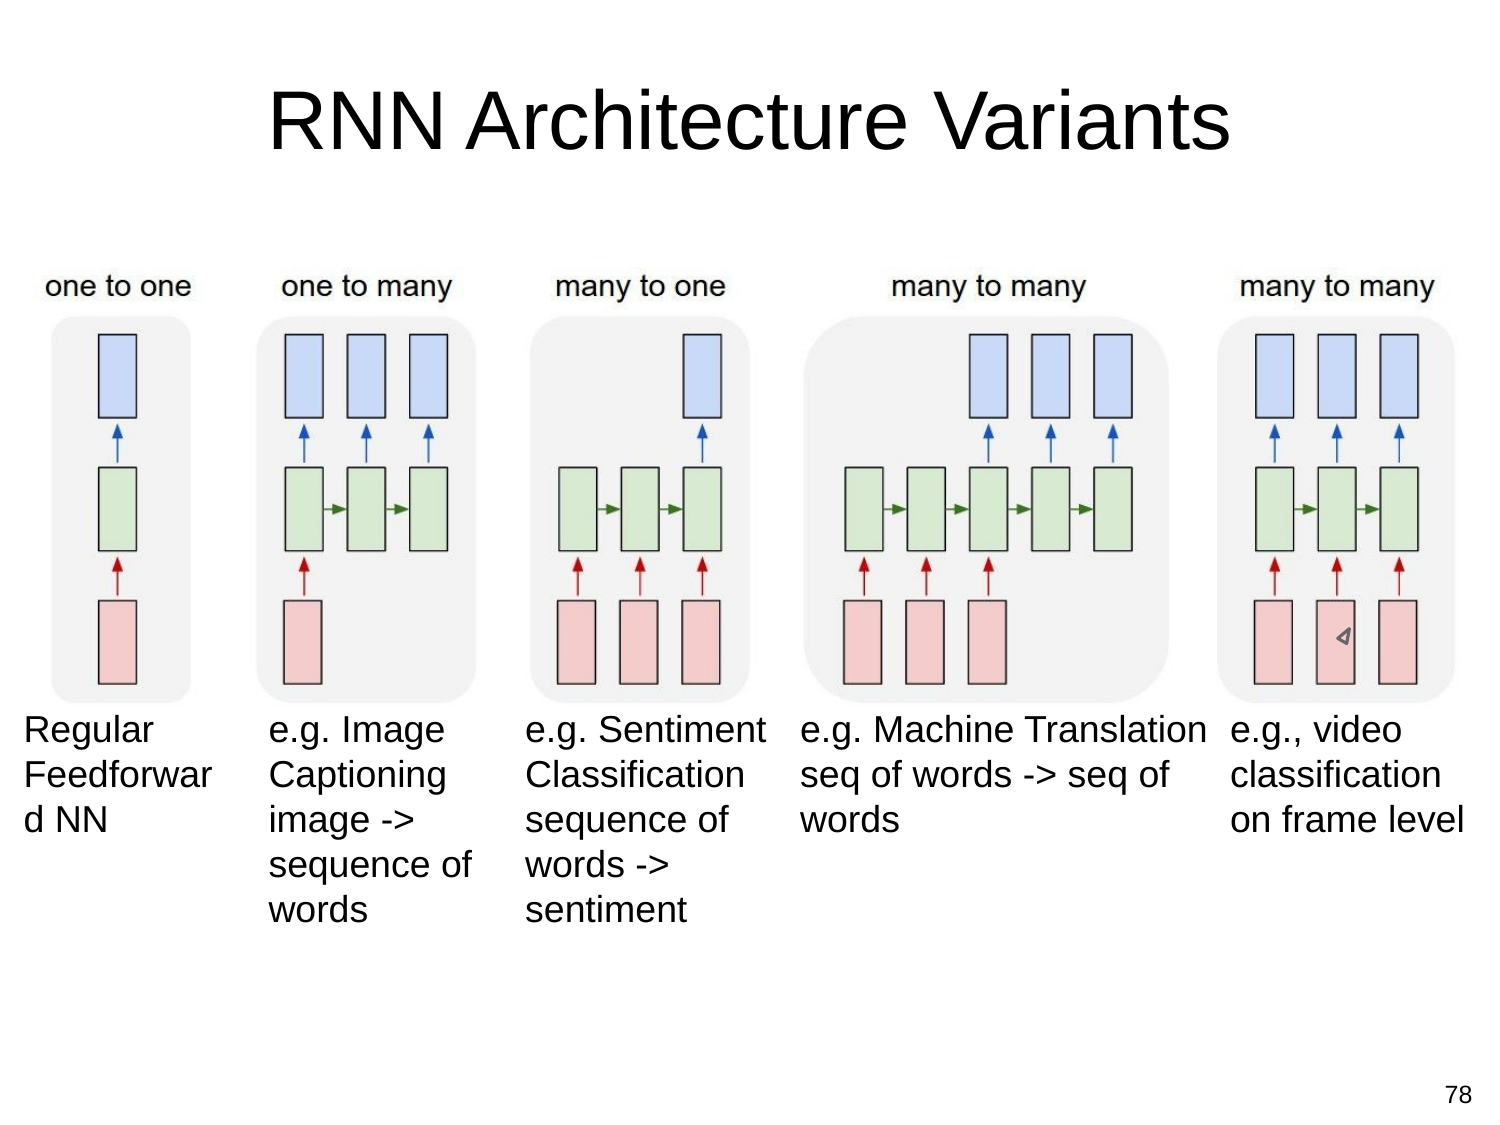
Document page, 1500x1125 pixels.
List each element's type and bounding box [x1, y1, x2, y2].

slide_number [1137, 1070, 1488, 1112]
text_box [8, 267, 1493, 937]
title [74, 44, 1426, 188]
